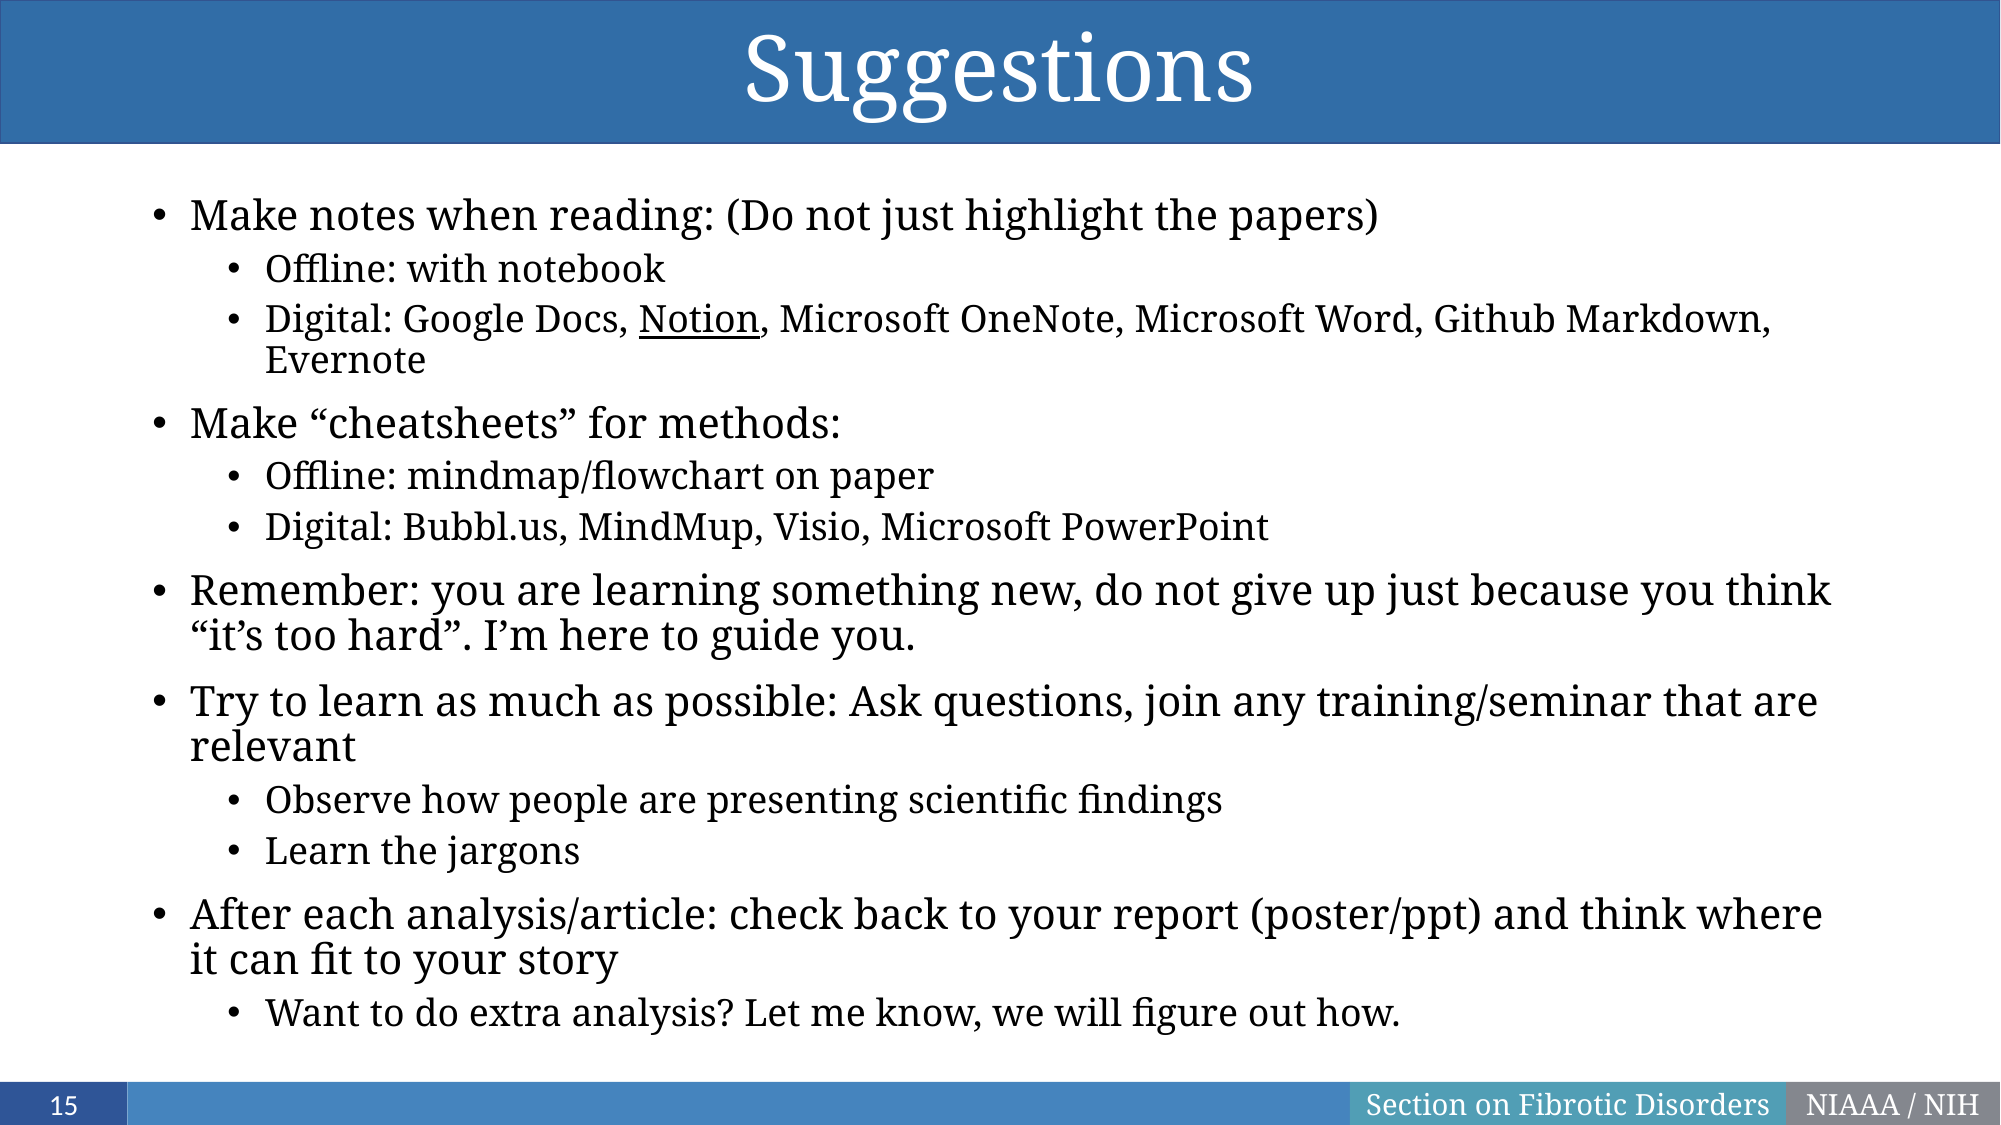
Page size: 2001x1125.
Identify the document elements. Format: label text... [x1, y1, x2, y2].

title Suggestions [137, 0, 1863, 143]
list Make notes when reading: (Do not just highlight the papers) Offline: with notebook Digital: Google Docs, Notion, Microsoft OneNote, Microsoft Word, Github Markdown, Evernote Make “cheatsheets” for methods: Offline: mindmap/flowchart on paper Digital: Bubbl.us, MindMup, Visio, Microsoft PowerPoint Remember: you are learning something new, do not give up just because you think “it’s too hard”. I’m here to guide you. Try to learn as much as possible: Ask questions, join any training/seminar that are relevant Observe how people are presenting scientific findings Learn the jargons After each analysis/article: check back to your report (poster/ppt) and think where it can fit to your story Want to do extra analysis? Let me know, we will figure out how. [137, 186, 1863, 1052]
